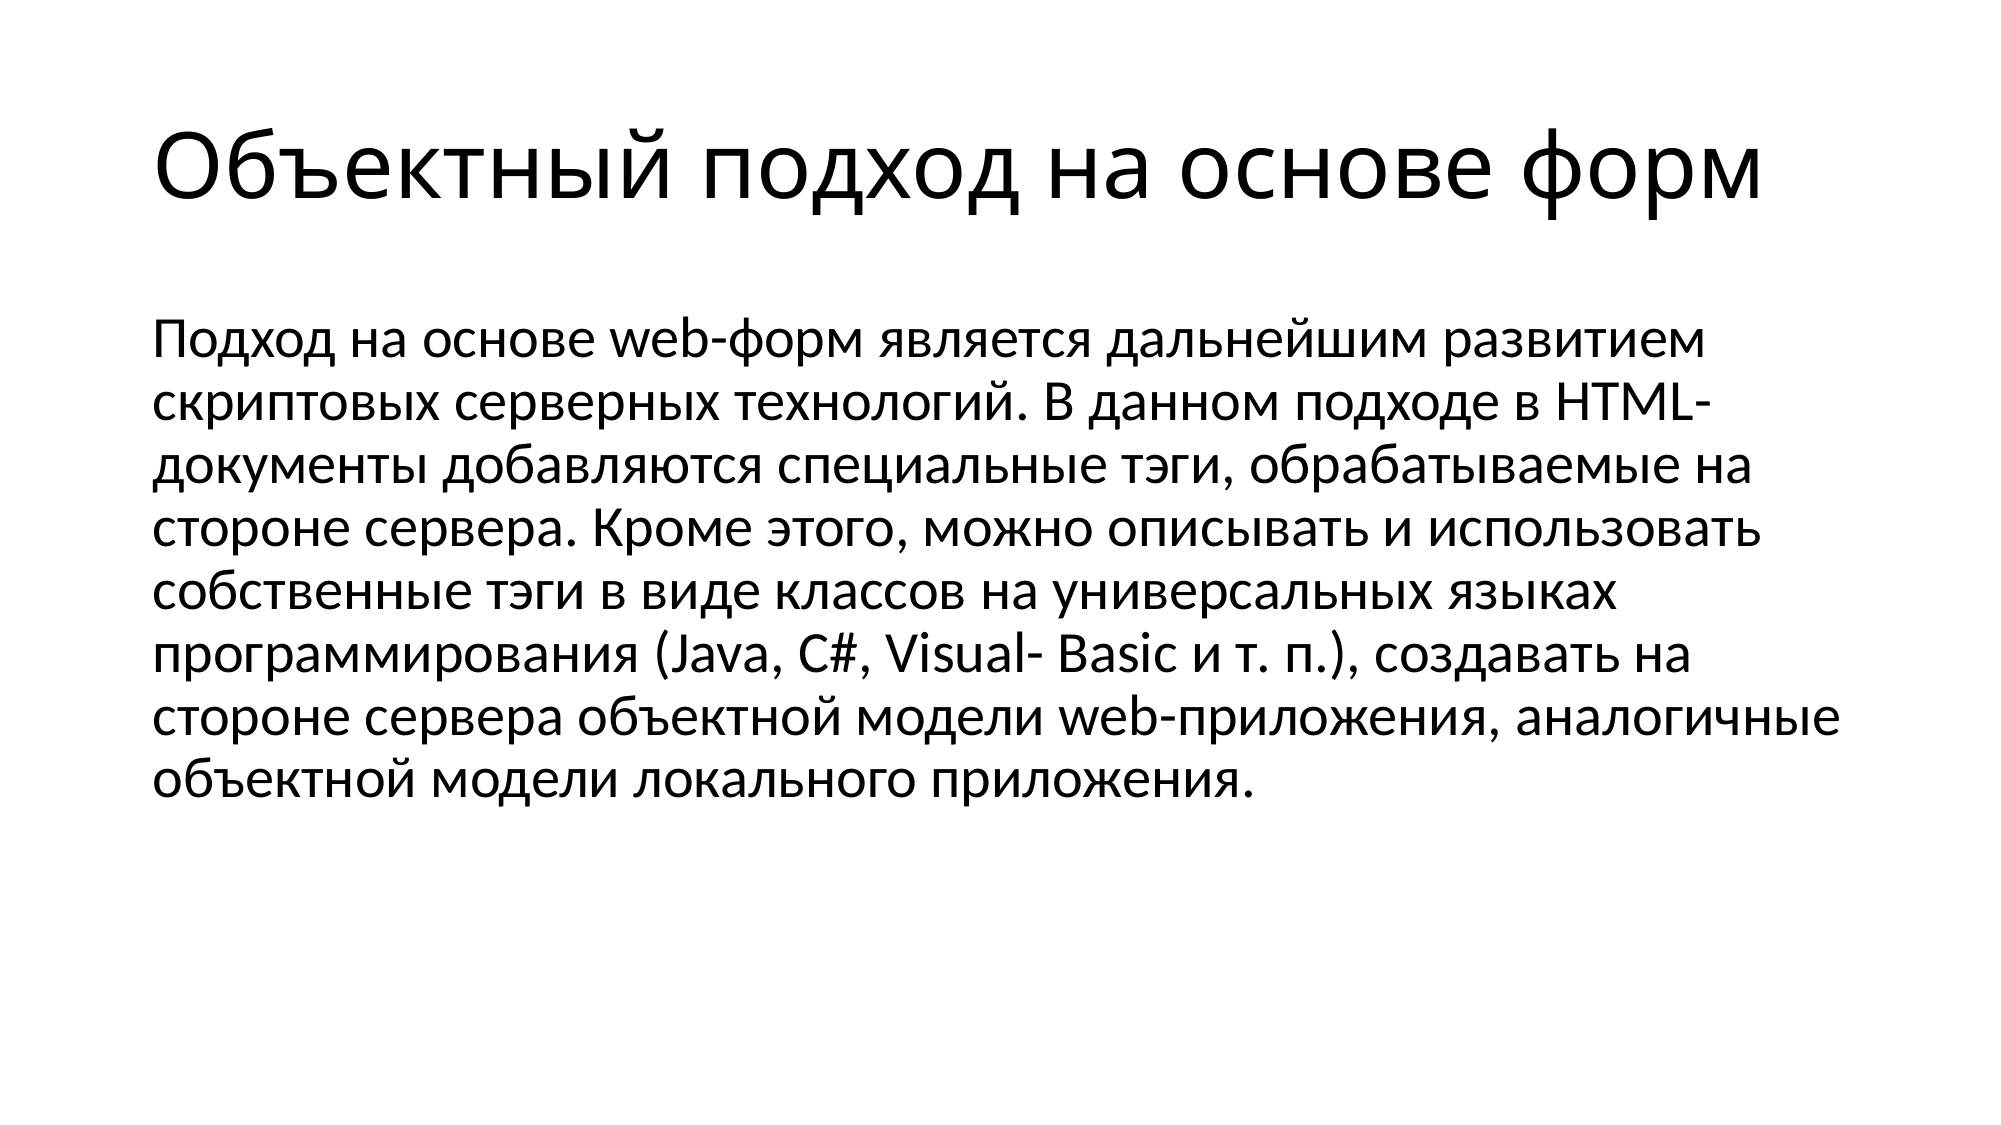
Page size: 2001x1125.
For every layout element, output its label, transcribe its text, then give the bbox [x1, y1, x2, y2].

title Объектный подход на основе форм [137, 59, 1863, 278]
list Подход на основе web-форм является дальнейшим развитием скриптовых серверных технологий. В данном подходе в HTML-документы добавляются специальные тэги, обрабатываемые на стороне сервера. Кроме этого, можно описывать и использовать собственные тэги в виде классов на универсальных языках программирования (Java, С#, Visual- Basic и т. п.), создавать на стороне сервера объектной модели web-приложения, аналогичные объектной модели локального приложения. [137, 299, 1863, 1014]
